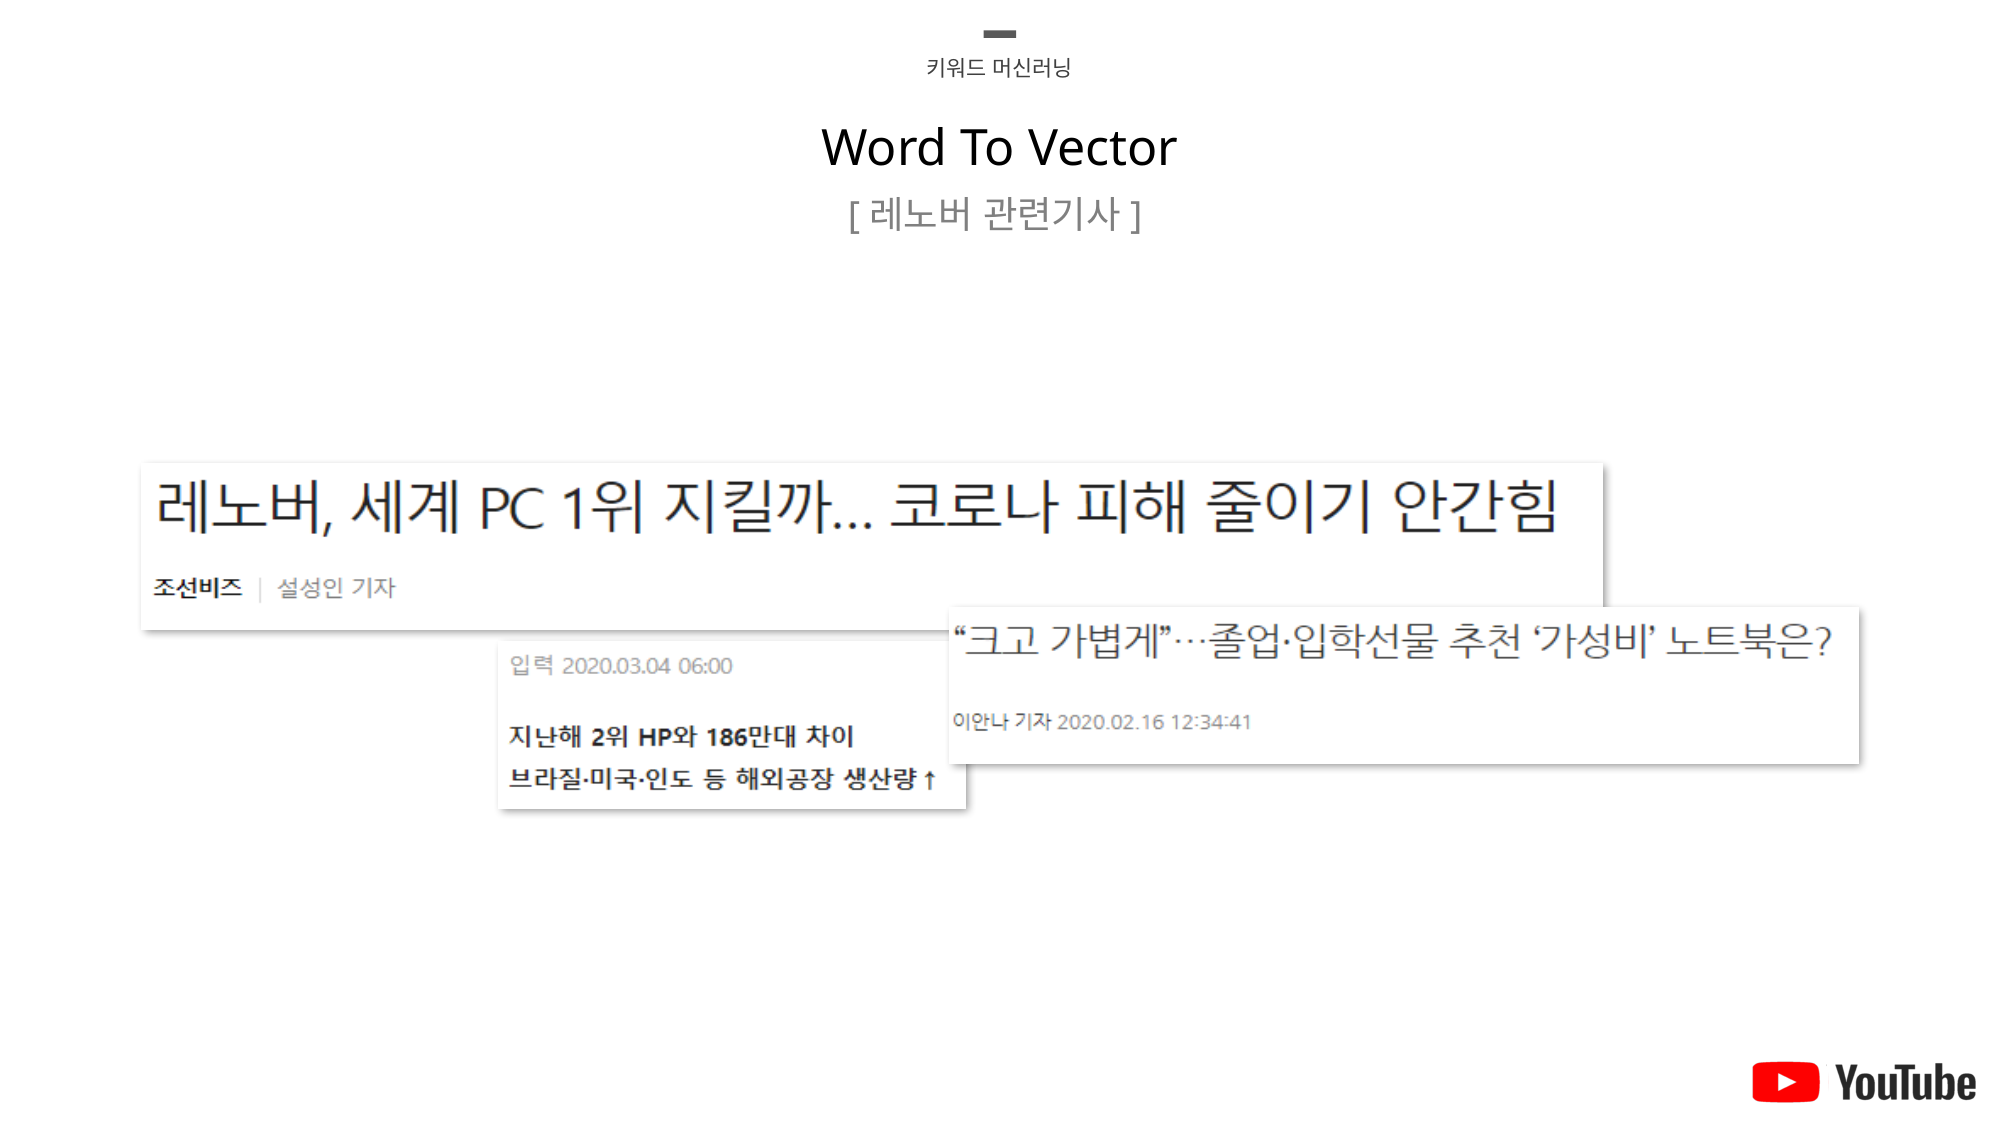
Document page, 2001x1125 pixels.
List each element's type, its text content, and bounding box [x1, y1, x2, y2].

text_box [141, 463, 1859, 809]
text_box [983, 29, 1017, 39]
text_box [1726, 1041, 2000, 1125]
text_box 키워드 머신러닝 [780, 47, 1220, 89]
text_box Word To Vector [806, 108, 1194, 184]
text_box [레노버 관련기사] [833, 184, 1167, 244]
